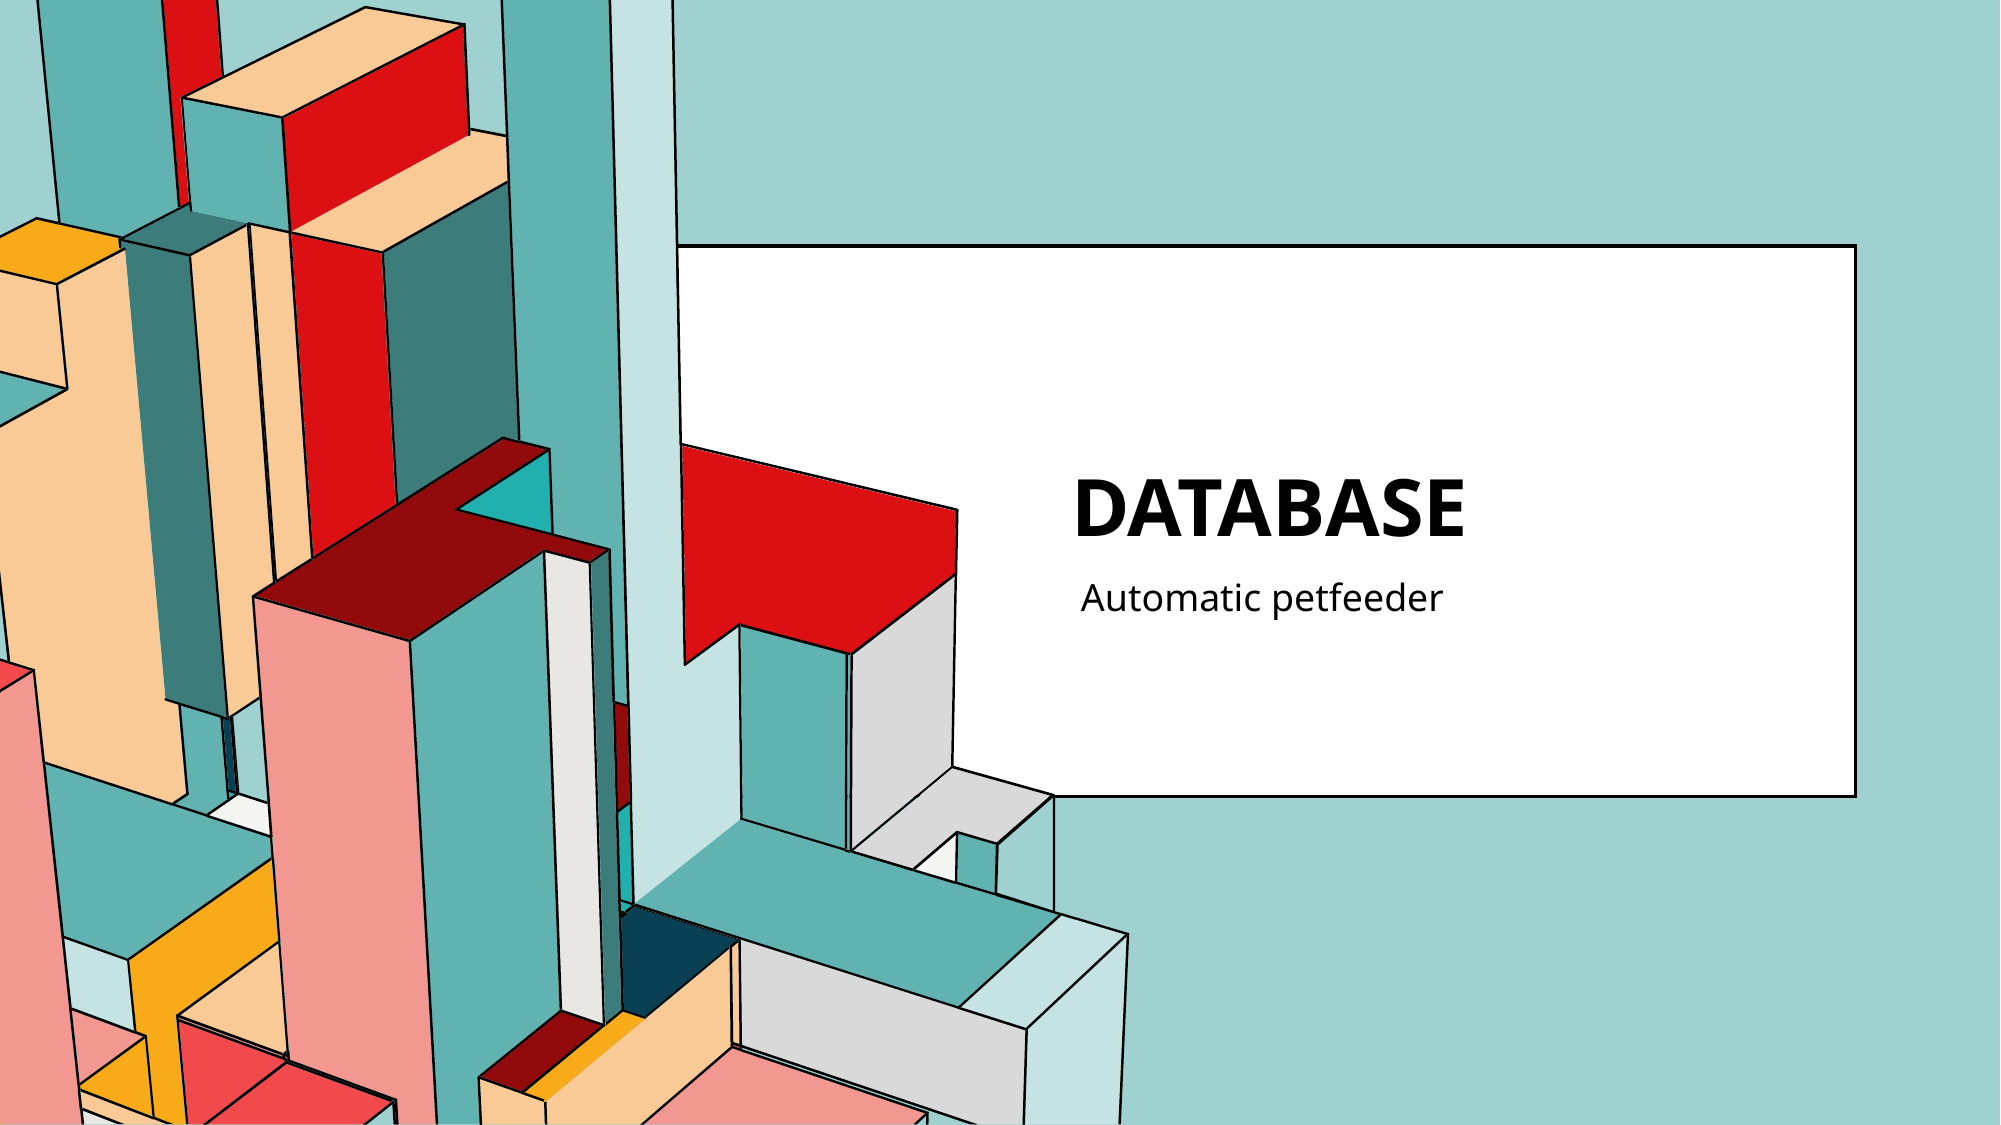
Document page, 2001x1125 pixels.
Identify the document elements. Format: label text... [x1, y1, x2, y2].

subtitle Automatic petfeeder [1056, 571, 1775, 673]
title Database [1056, 307, 1775, 562]
